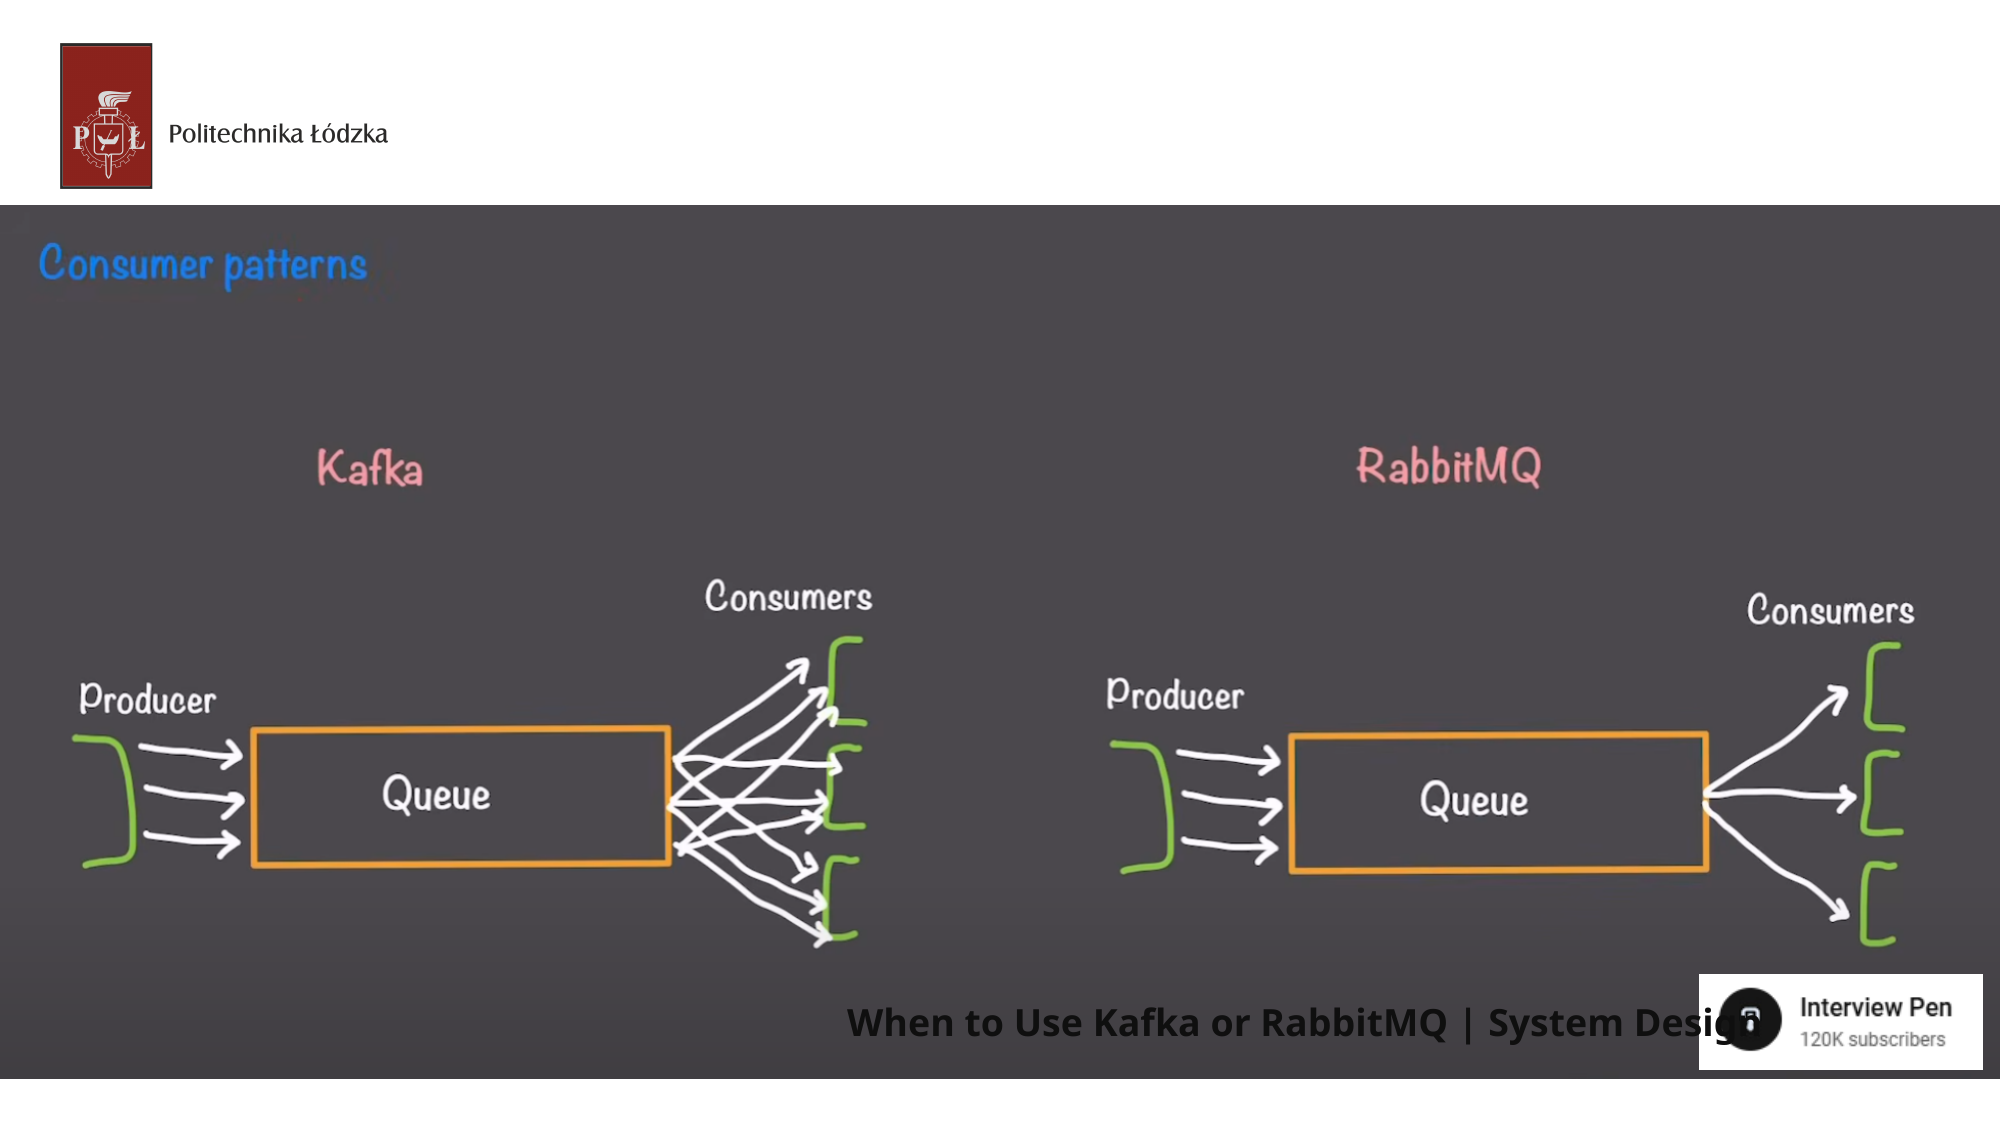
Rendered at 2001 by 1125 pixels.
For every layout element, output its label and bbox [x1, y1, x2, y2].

picture [0, 205, 2000, 1079]
text_box [60, 43, 389, 189]
